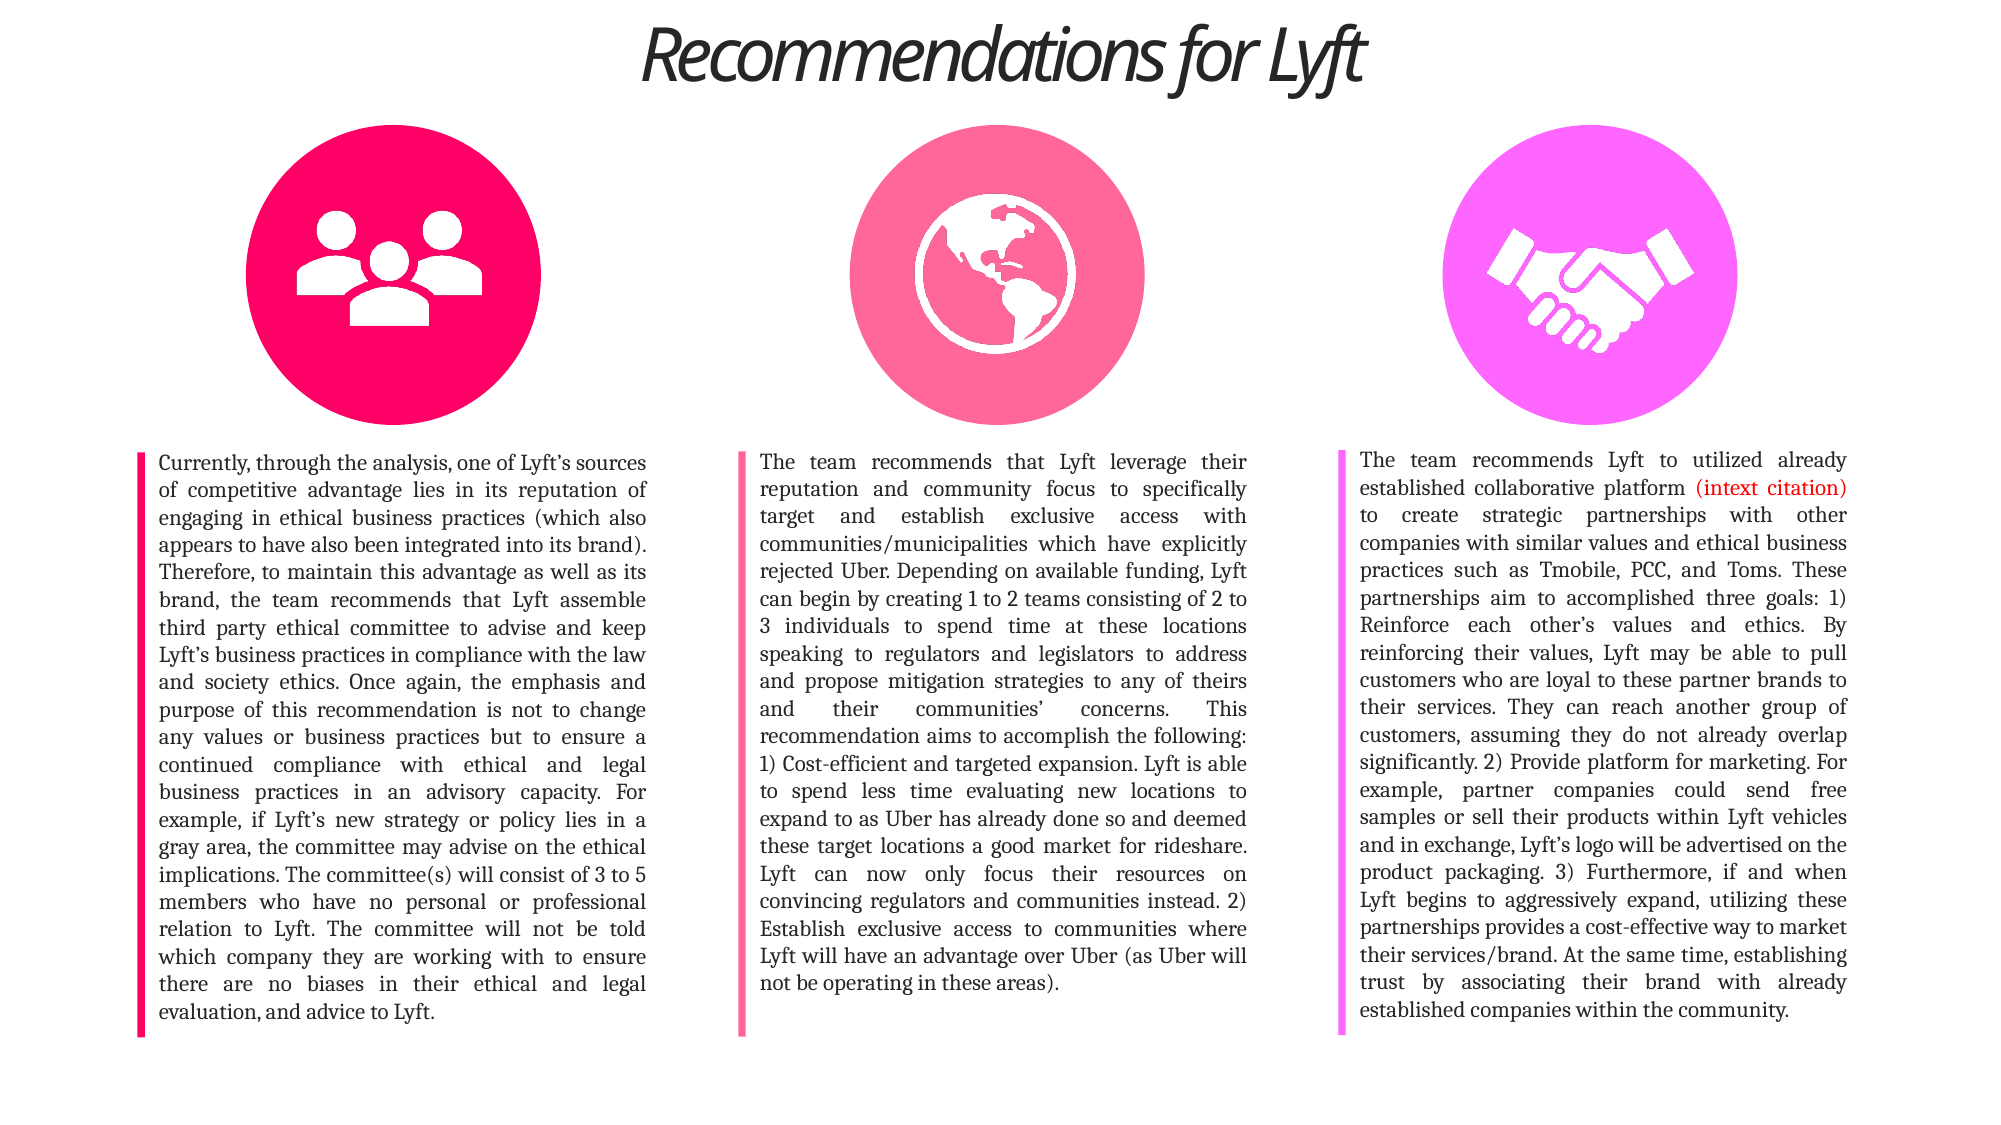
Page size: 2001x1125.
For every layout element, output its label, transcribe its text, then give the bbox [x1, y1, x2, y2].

text_box Currently, through the analysis, one of Lyft’s sources of competitive advantage lies in its reputation of engaging in ethical business practices (which also appears to have also been integrated into its brand). Therefore, to maintain this advantage as well as its brand, the team recommends that Lyft assemble third party ethical committee to advise and keep Lyft’s business practices in compliance with the law and society ethics. Once again, the emphasis and purpose of this recommendation is not to change any values or business practices but to ensure a continued compliance with ethical and legal business practices in an advisory capacity. For example, if Lyft’s new strategy or policy lies in a gray area, the committee may advise on the ethical implications. The committee(s) will consist of 3 to 5 members who have no personal or professional relation to Lyft. The committee will not be told which company they are working with to ensure there are no biases in their ethical and legal evaluation, and advice to Lyft. [144, 439, 662, 1032]
text_box [243, 178, 278, 372]
text_box The team recommends Lyft to utilized already established collaborative platform (intext citation) to create strategic partnerships with other companies with similar values and ethical business practices such as Tmobile, PCC, and Toms. These partnerships aim to accomplished three goals: 1) Reinforce each other’s values and ethics. By reinforcing their values, Lyft may be able to pull customers who are loyal to these partner brands to their services. They can reach another group of customers, assuming they do not already overlap significantly. 2) Provide platform for marketing. For example, partner companies could send free samples or sell their products within Lyft vehicles and in exchange, Lyft’s logo will be advertised on the product packaging. 3) Furthermore, if and when Lyft begins to aggressively expand, utilizing these partnerships provides a cost-effective way to market their services/brand. At the same time, establishing trust by associating their brand with already established companies within the community. [1344, 437, 1863, 1029]
text_box [1440, 185, 1469, 365]
picture [283, 162, 496, 375]
picture [893, 172, 1097, 376]
text_box [736, 449, 748, 1039]
text_box [1709, 182, 1740, 368]
text_box [847, 122, 1147, 428]
text_box [1336, 448, 1348, 1037]
text_box [135, 450, 147, 1040]
text_box [295, 122, 492, 160]
text_box [1529, 414, 1651, 428]
picture [1474, 175, 1705, 406]
text_box [1478, 122, 1702, 174]
text_box [288, 169, 543, 428]
text_box Recommendations for Lyft [624, 0, 1382, 105]
text_box The team recommends that Lyft leverage their reputation and community focus to specifically target and establish exclusive access with communities/municipalities which have explicitly rejected Uber. Depending on available funding, Lyft can begin by creating 1 to 2 teams consisting of 2 to 3 individuals to spend time at these locations speaking to regulators and legislators to address and propose mitigation strategies to any of theirs and their communities’ concerns. This recommendation aims to accomplish the following: 1) Cost-efficient and targeted expansion. Lyft is able to spend less time evaluating new locations to expand to as Uber has already done so and deemed these target locations a good market for rideshare. Lyft can now only focus their resources on convincing regulators and communities instead. 2) Establish exclusive access to communities where Lyft will have an advantage over Uber (as Uber will not be operating in these areas). [744, 438, 1263, 1003]
